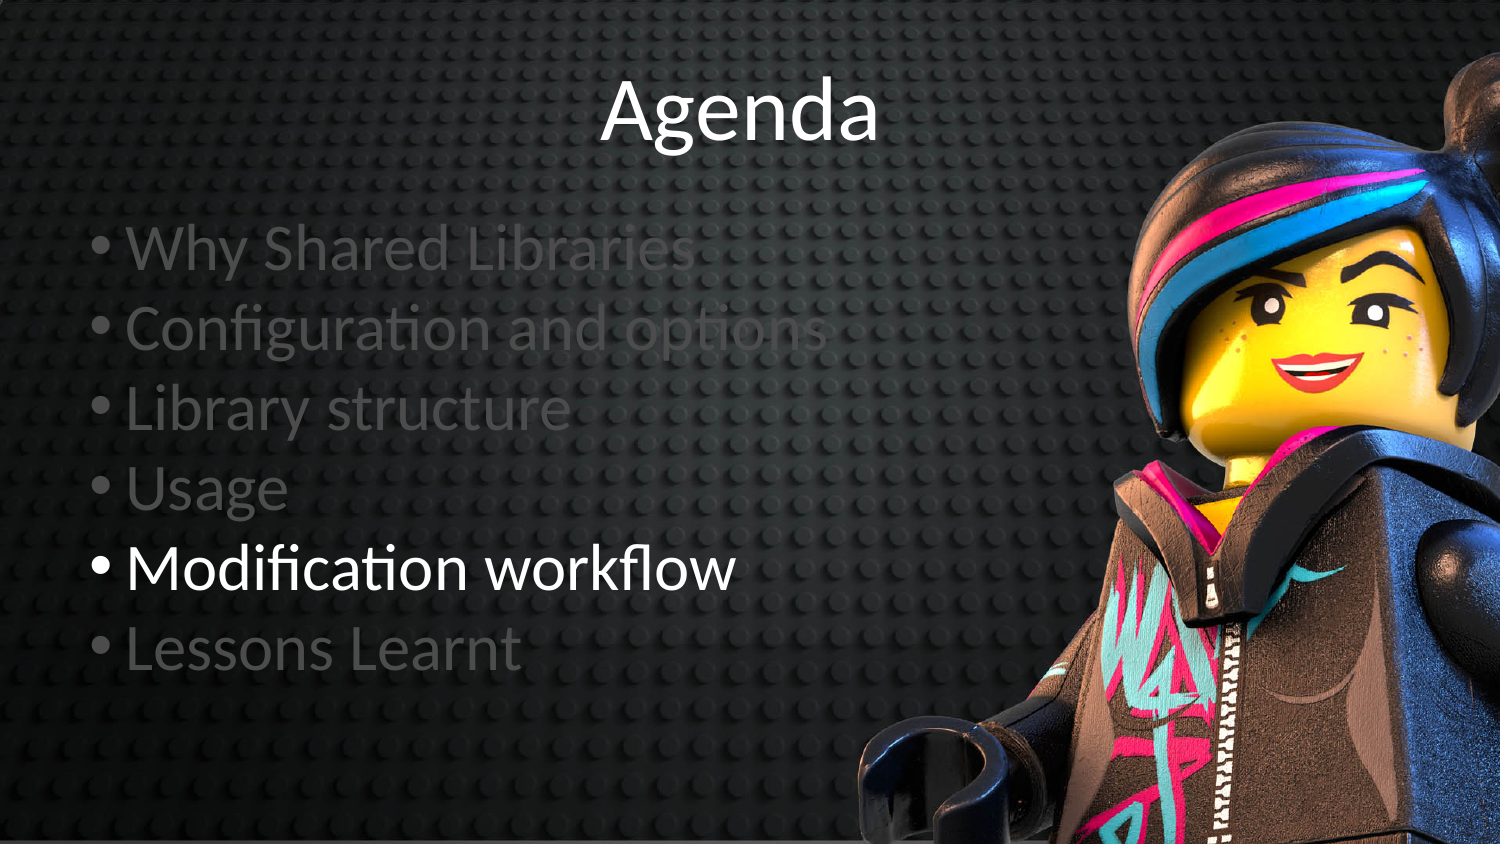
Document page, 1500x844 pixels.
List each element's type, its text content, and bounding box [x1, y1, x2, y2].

picture [0, 0, 1500, 844]
text_box Why Shared Libraries Configuration and options Library structure Usage Modification workflow Lessons Learnt [75, 196, 1425, 754]
text_box Agenda [75, 33, 1425, 175]
